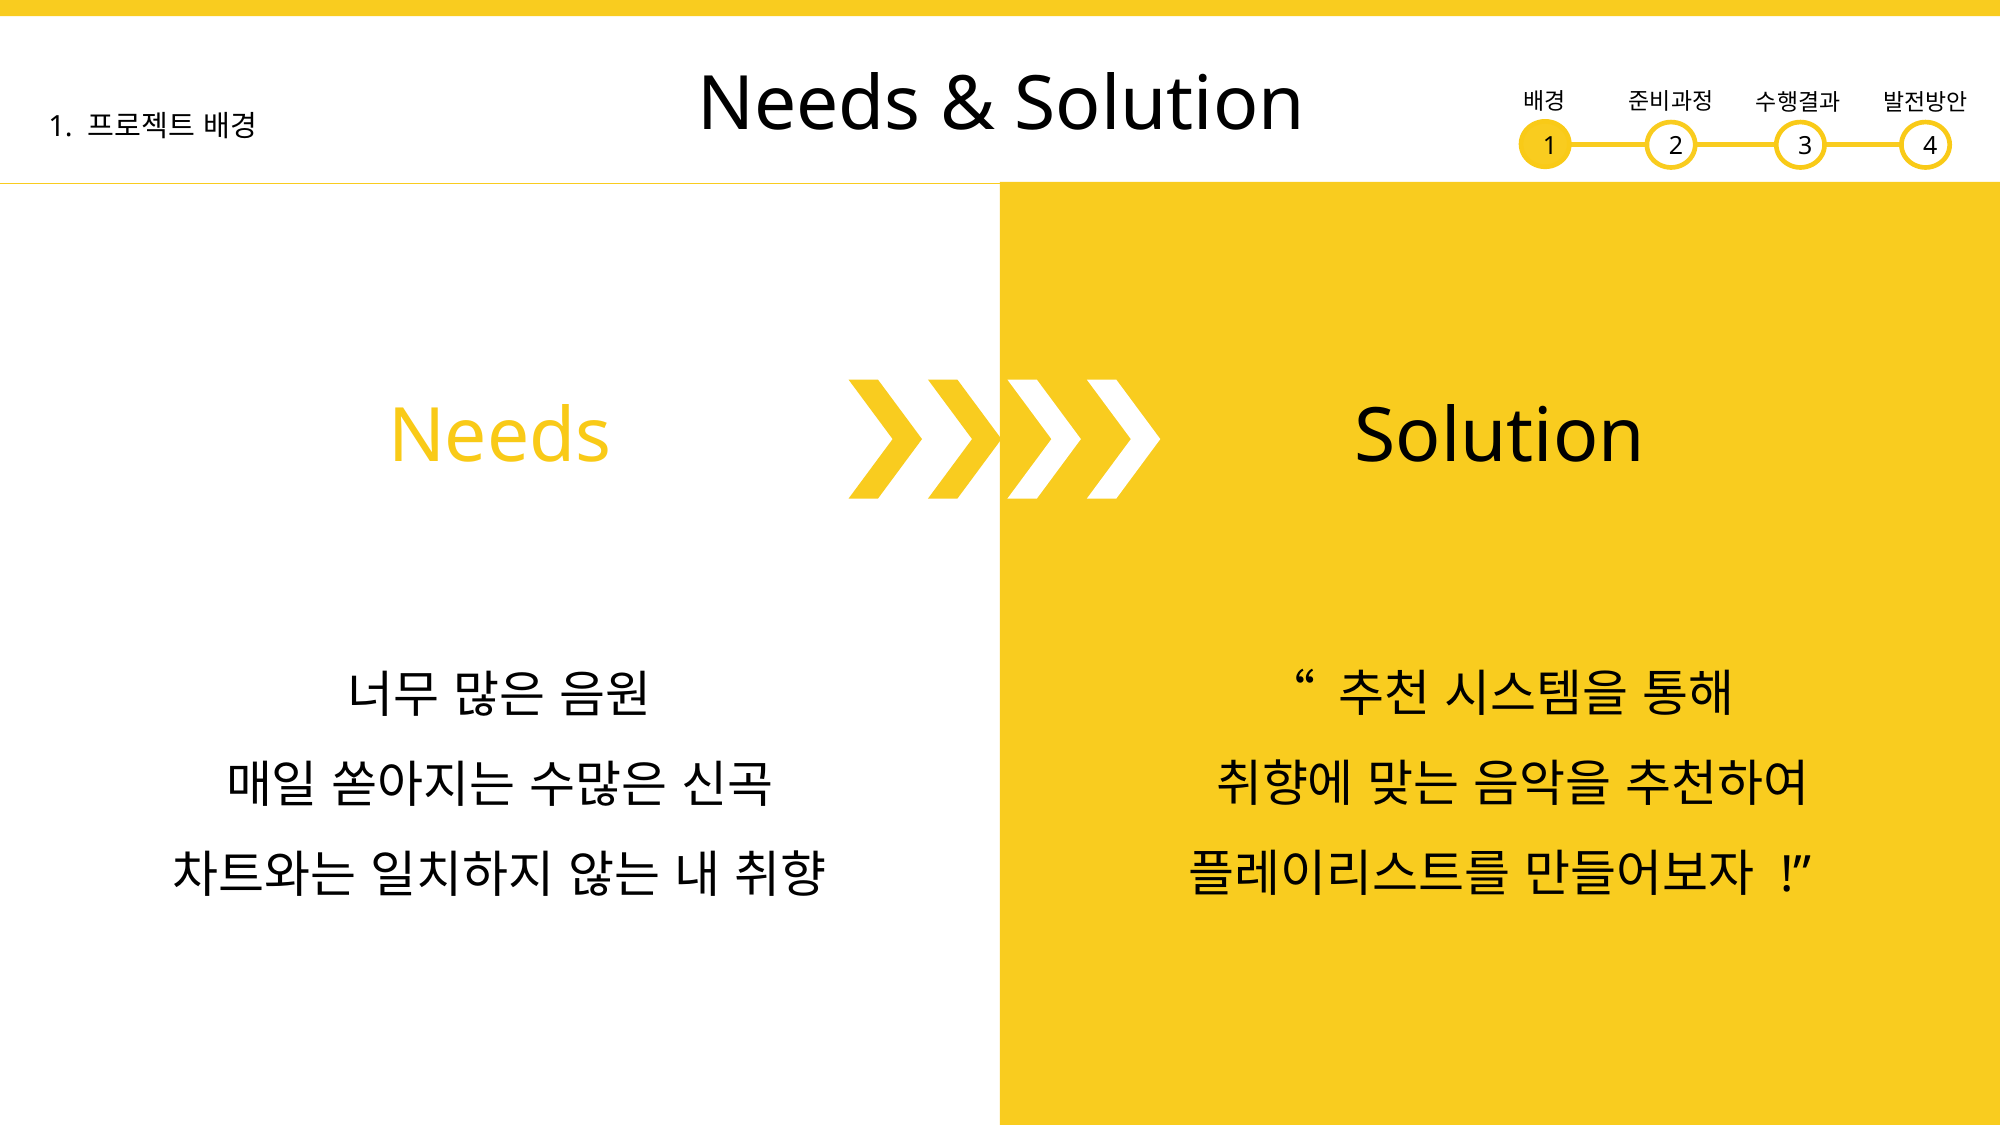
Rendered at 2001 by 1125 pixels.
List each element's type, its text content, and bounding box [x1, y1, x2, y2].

text_box [999, 184, 2000, 1125]
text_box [1500, 79, 1991, 168]
text_box [0, 0, 2000, 17]
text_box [848, 379, 1161, 499]
text_box Needs [358, 379, 642, 485]
text_box “ 추천 시스템을 통해 취향에 맞는 음악을 추천하여 플레이리스트를 만들어보자 !” [1088, 623, 1912, 909]
text_box 1. 프로젝트 배경 [33, 100, 273, 151]
text_box 너무 많은 음원 매일 쏟아지는 수많은 신곡 차트와는 일치하지 않는 내 취향 [122, 625, 878, 910]
text_box Solution [1325, 379, 1675, 485]
text_box Needs & Solution [580, 47, 1423, 153]
